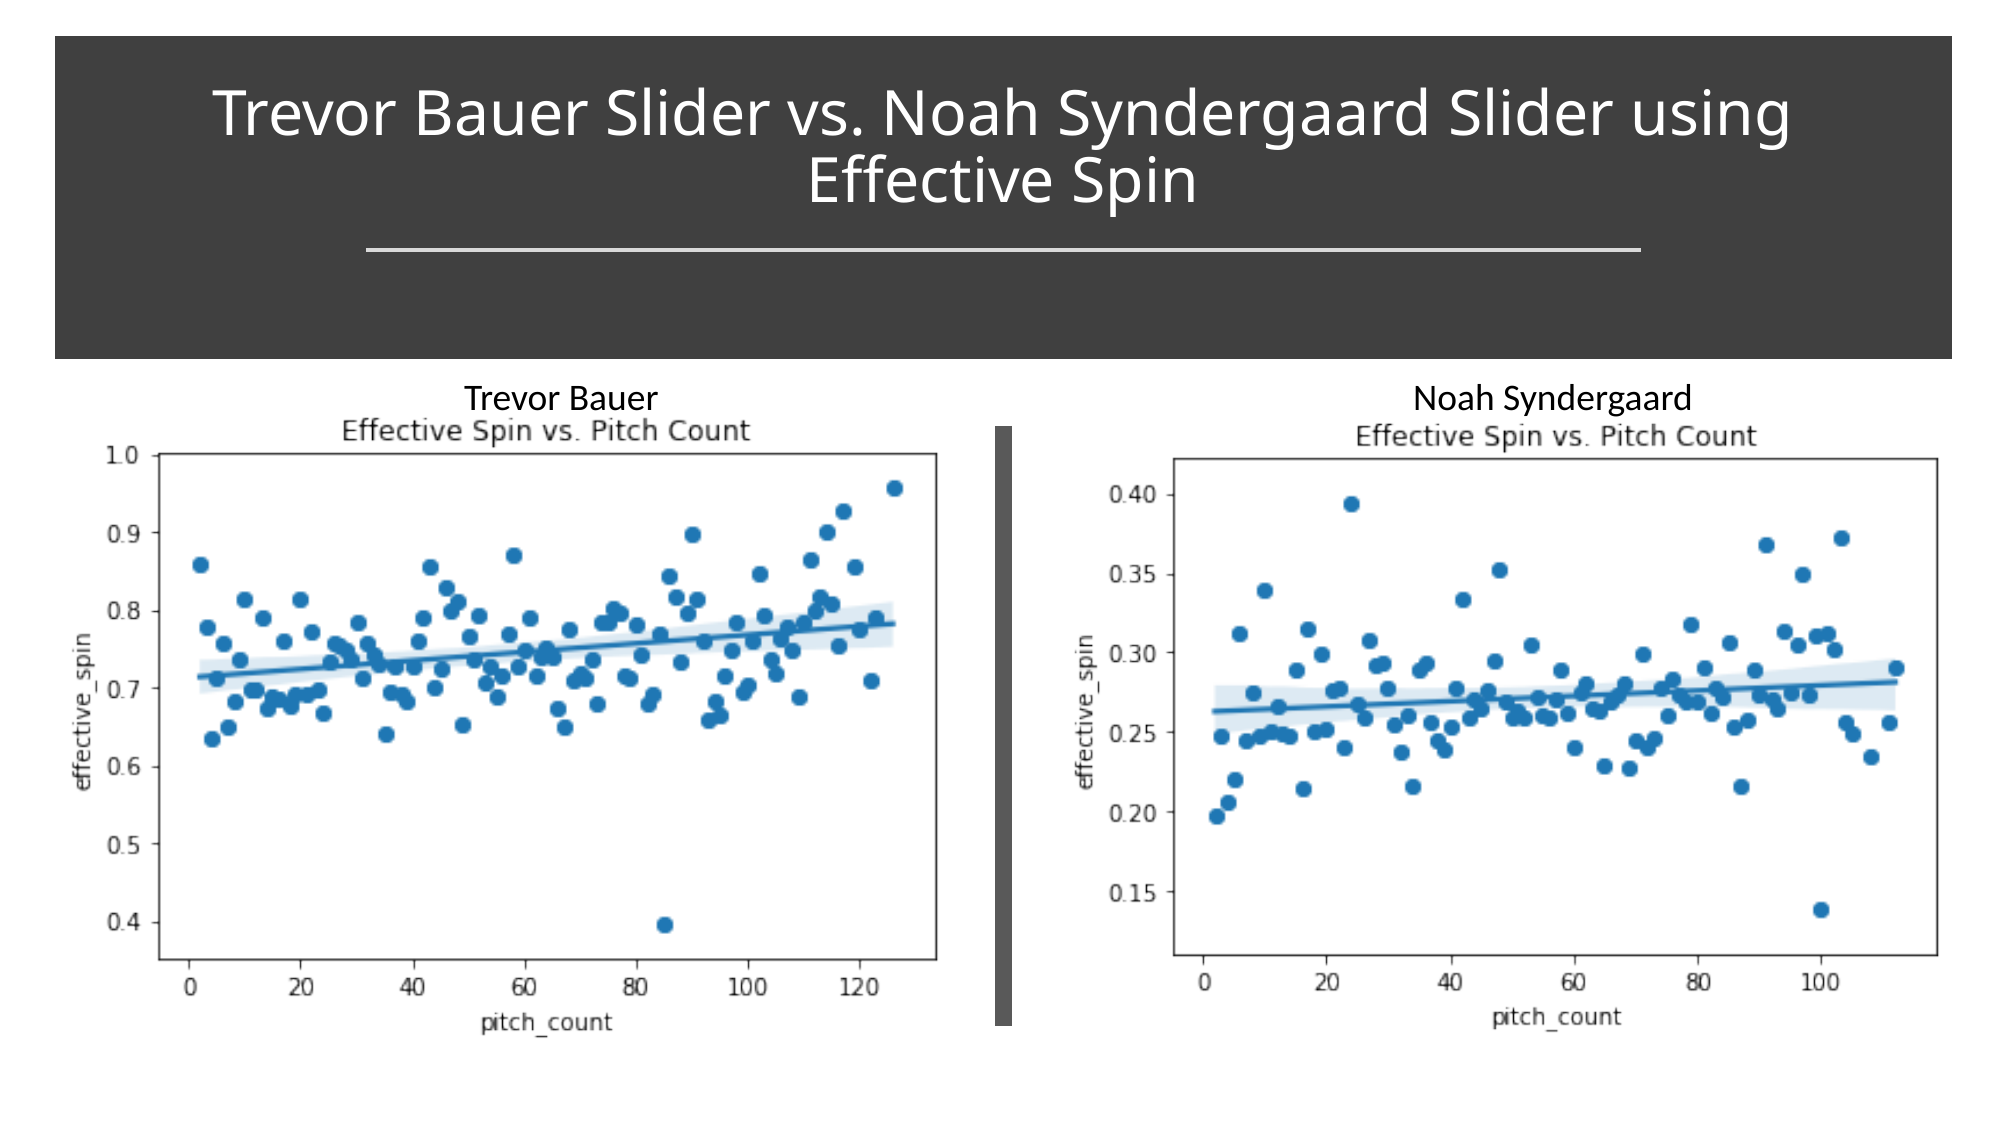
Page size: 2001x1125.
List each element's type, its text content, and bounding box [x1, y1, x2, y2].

title Trevor Bauer Slider vs. Noah Syndergaard Slider using Effective Spin [89, 71, 1917, 224]
text_box Trevor Bauer [313, 365, 810, 402]
text_box Noah Syndergaard [1304, 365, 1802, 408]
text_box [64, 45, 1942, 350]
picture [1057, 408, 1953, 1044]
picture [54, 402, 950, 1050]
